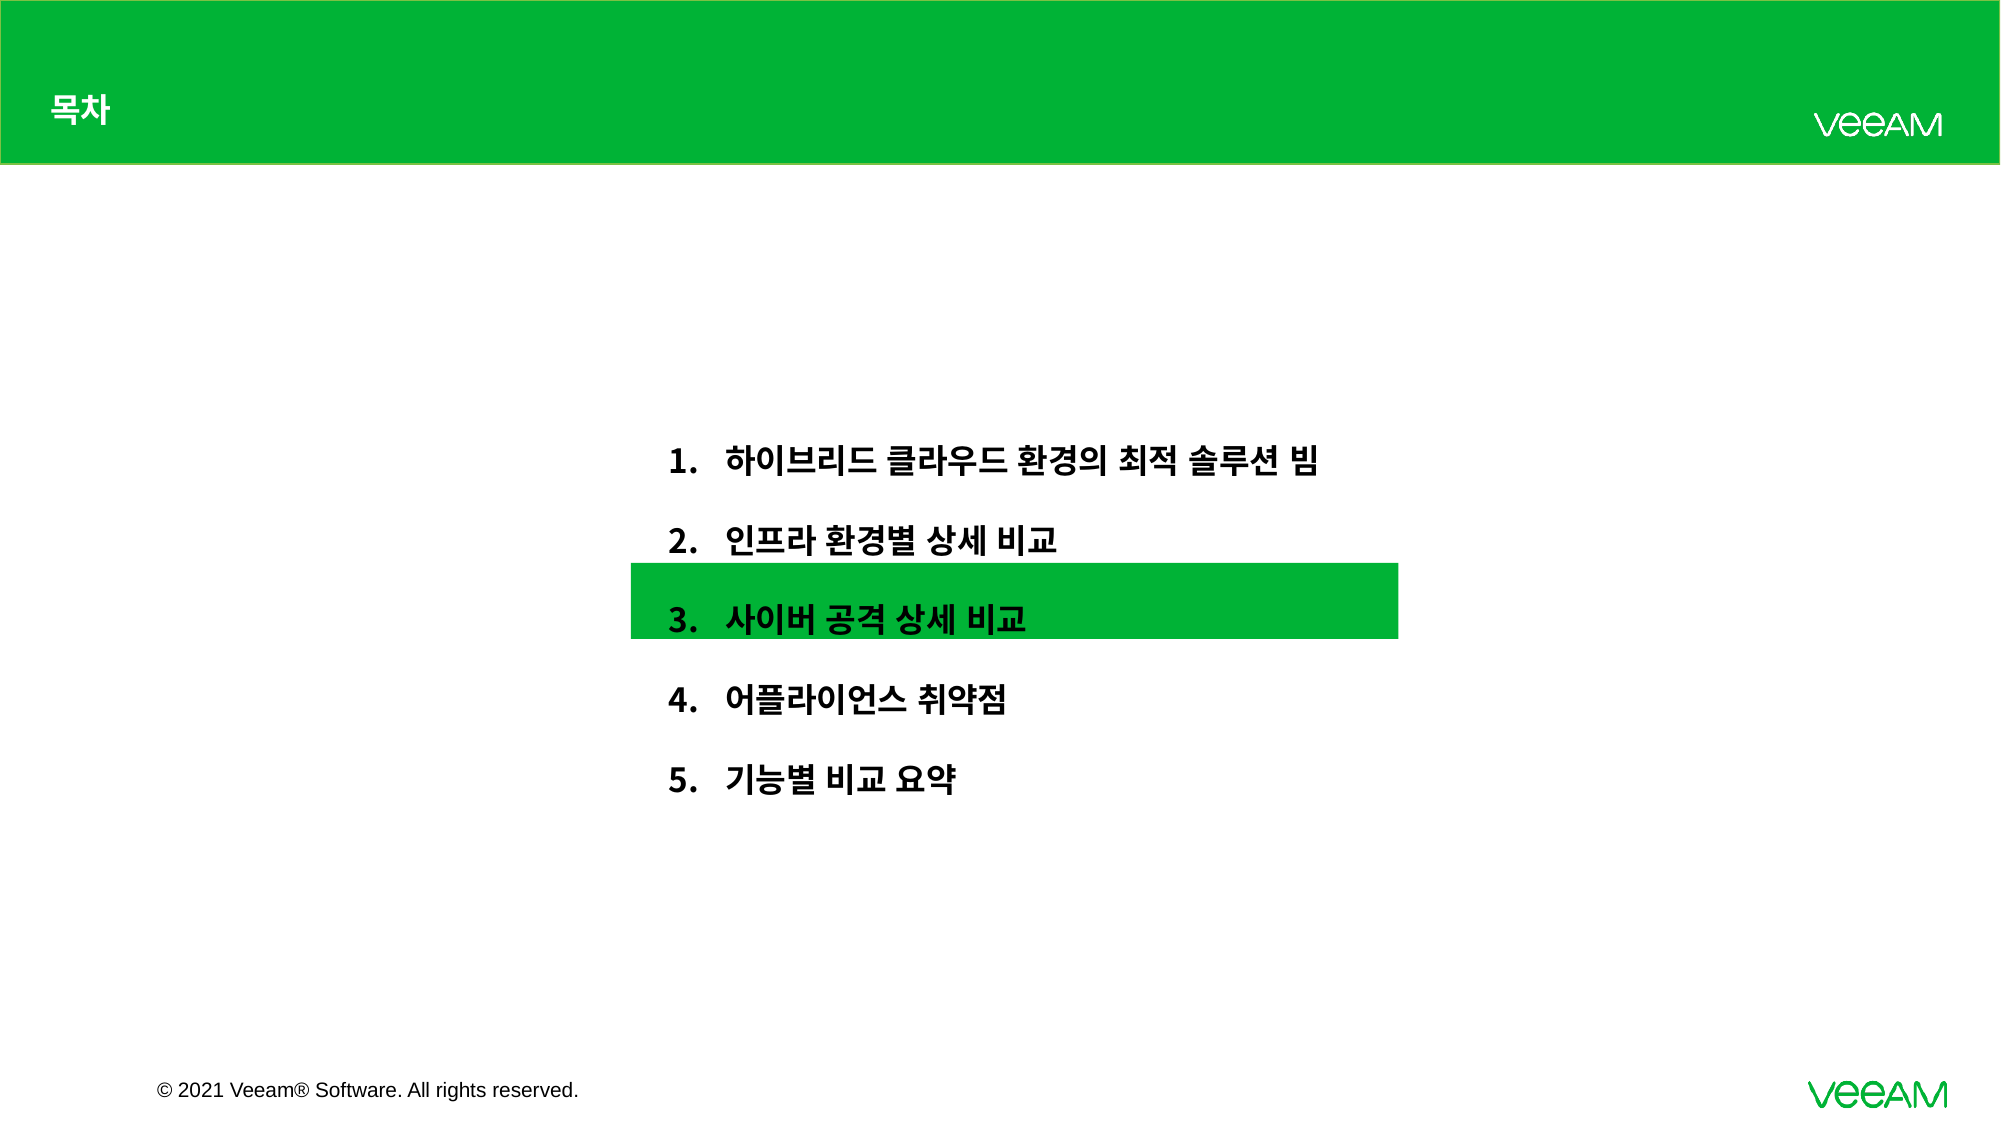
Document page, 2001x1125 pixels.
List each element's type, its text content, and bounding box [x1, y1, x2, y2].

title 목차 [35, 88, 1217, 136]
picture [1803, 100, 1952, 148]
text_box 하이브리드 클라우드 환경의 최적 솔루션 빔 인프라 환경별 상세 비교 사이버 공격 상세 비교 어플라이언스 취약점 기능별 비교 요약 [668, 400, 1590, 800]
text_box [630, 562, 668, 640]
picture [1803, 1074, 1952, 1116]
